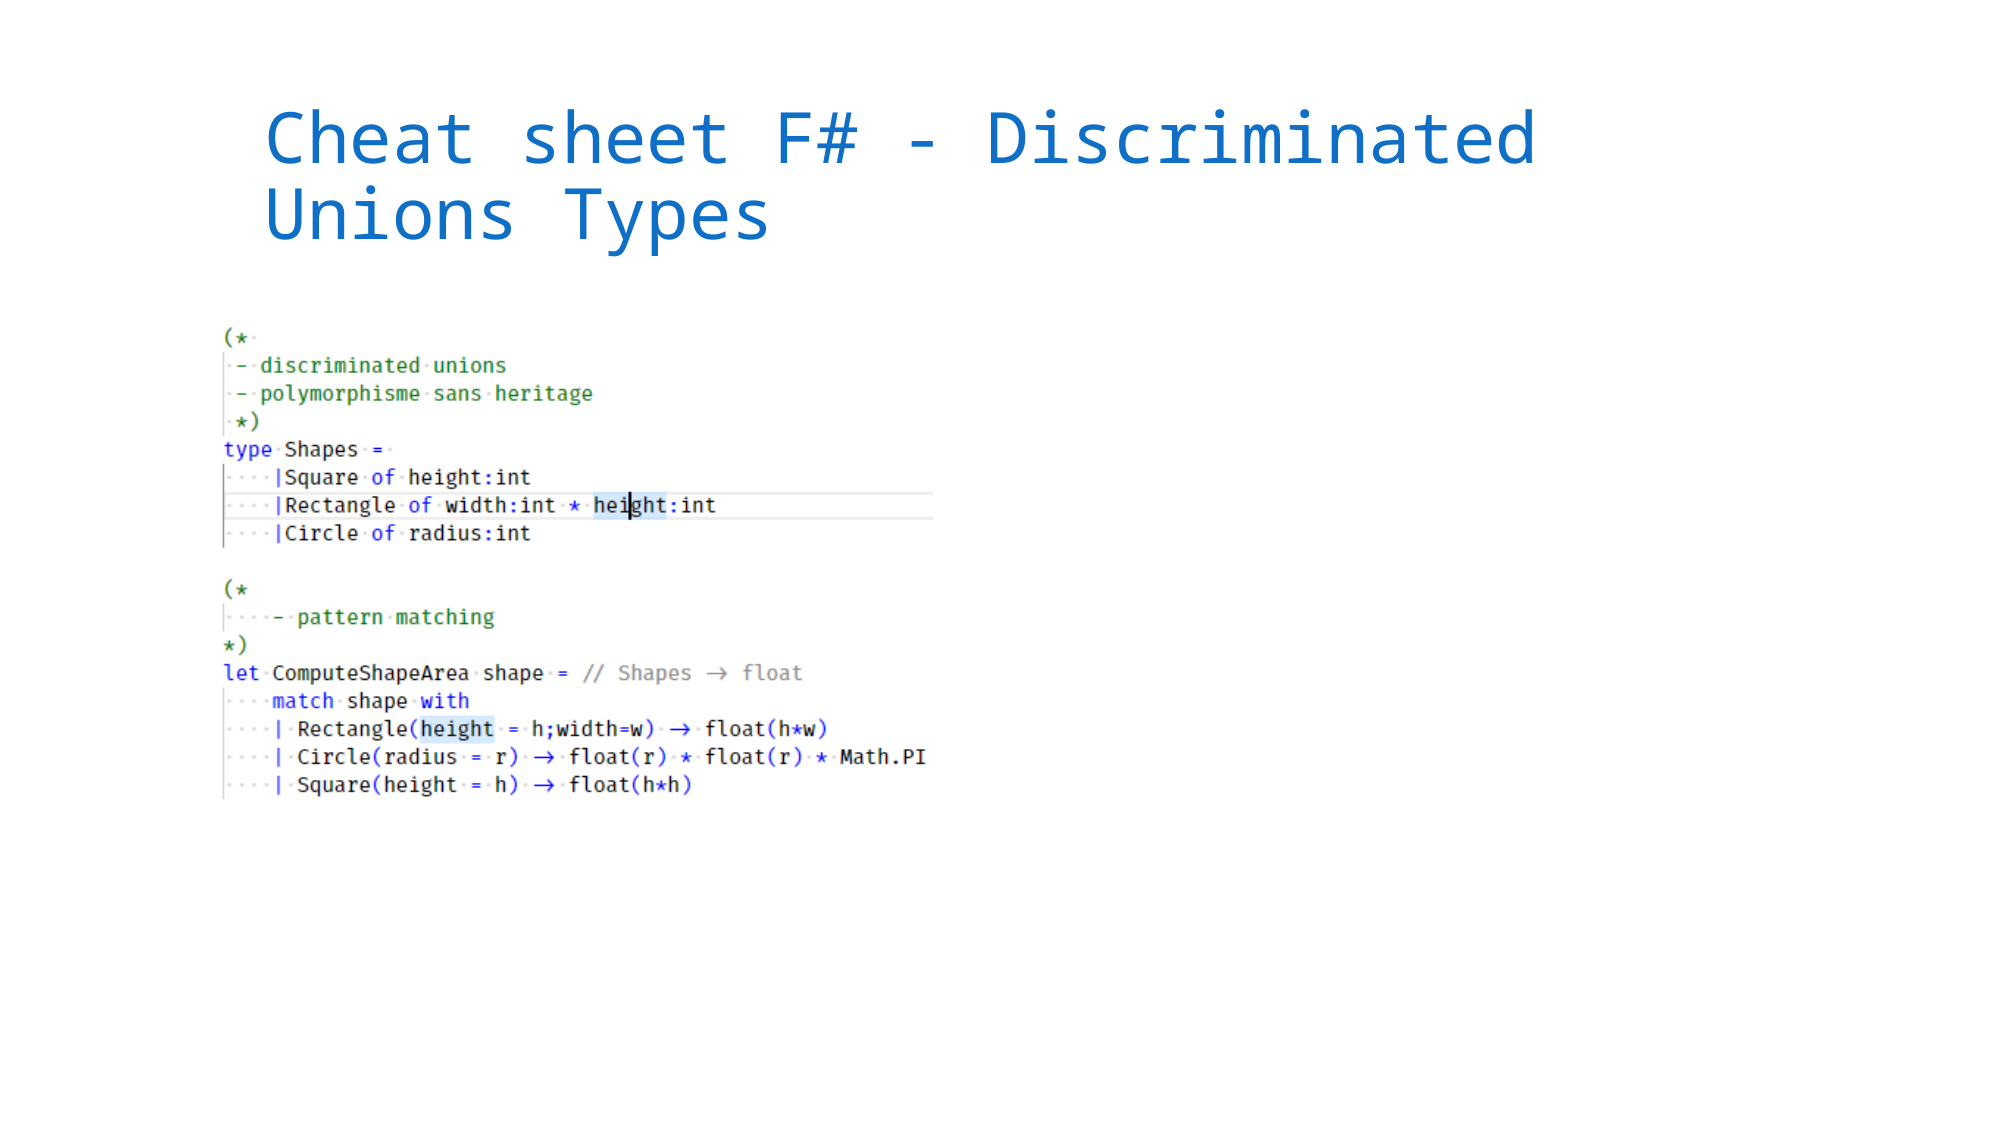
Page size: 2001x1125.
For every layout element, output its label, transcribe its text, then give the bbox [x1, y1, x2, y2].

text_box Cheat sheet F# - Discriminated Unions Types [249, 74, 1750, 263]
picture [220, 320, 933, 805]
